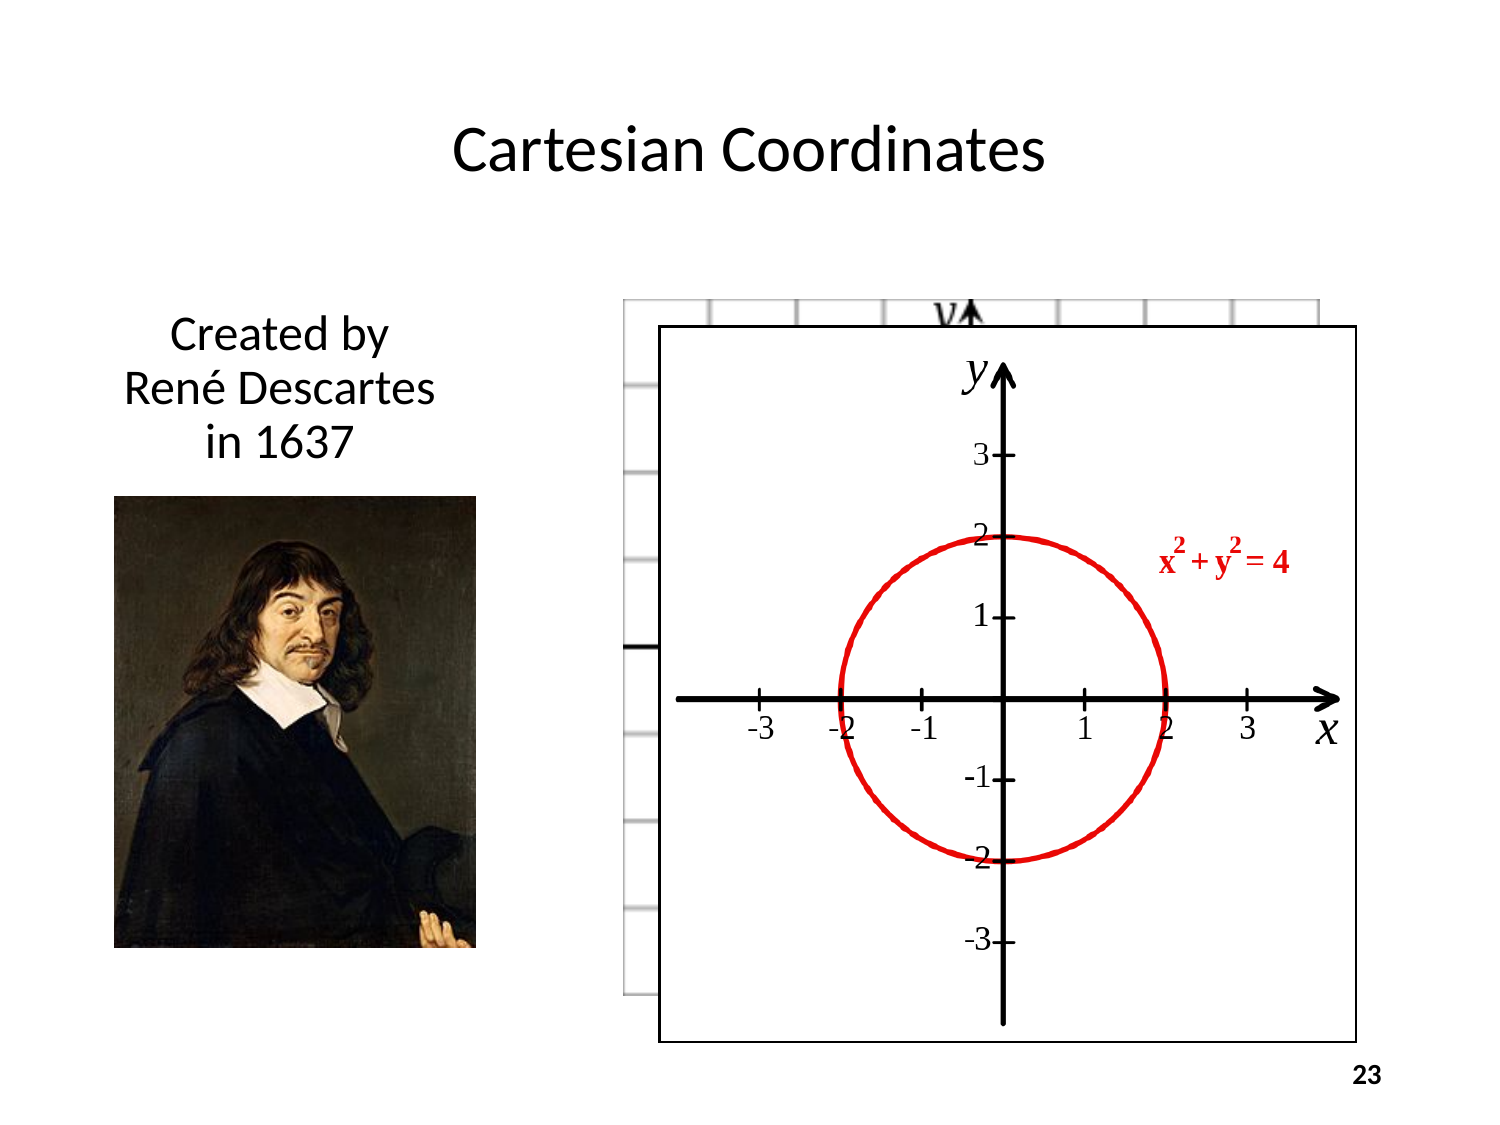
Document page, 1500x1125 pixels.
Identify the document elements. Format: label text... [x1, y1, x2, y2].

picture [114, 496, 476, 948]
title Cartesian Coordinates [103, 59, 1397, 241]
slide_number 23 [1059, 1042, 1397, 1103]
list Created by René Descartes in 1637 [100, 299, 459, 476]
picture [623, 299, 1357, 1043]
